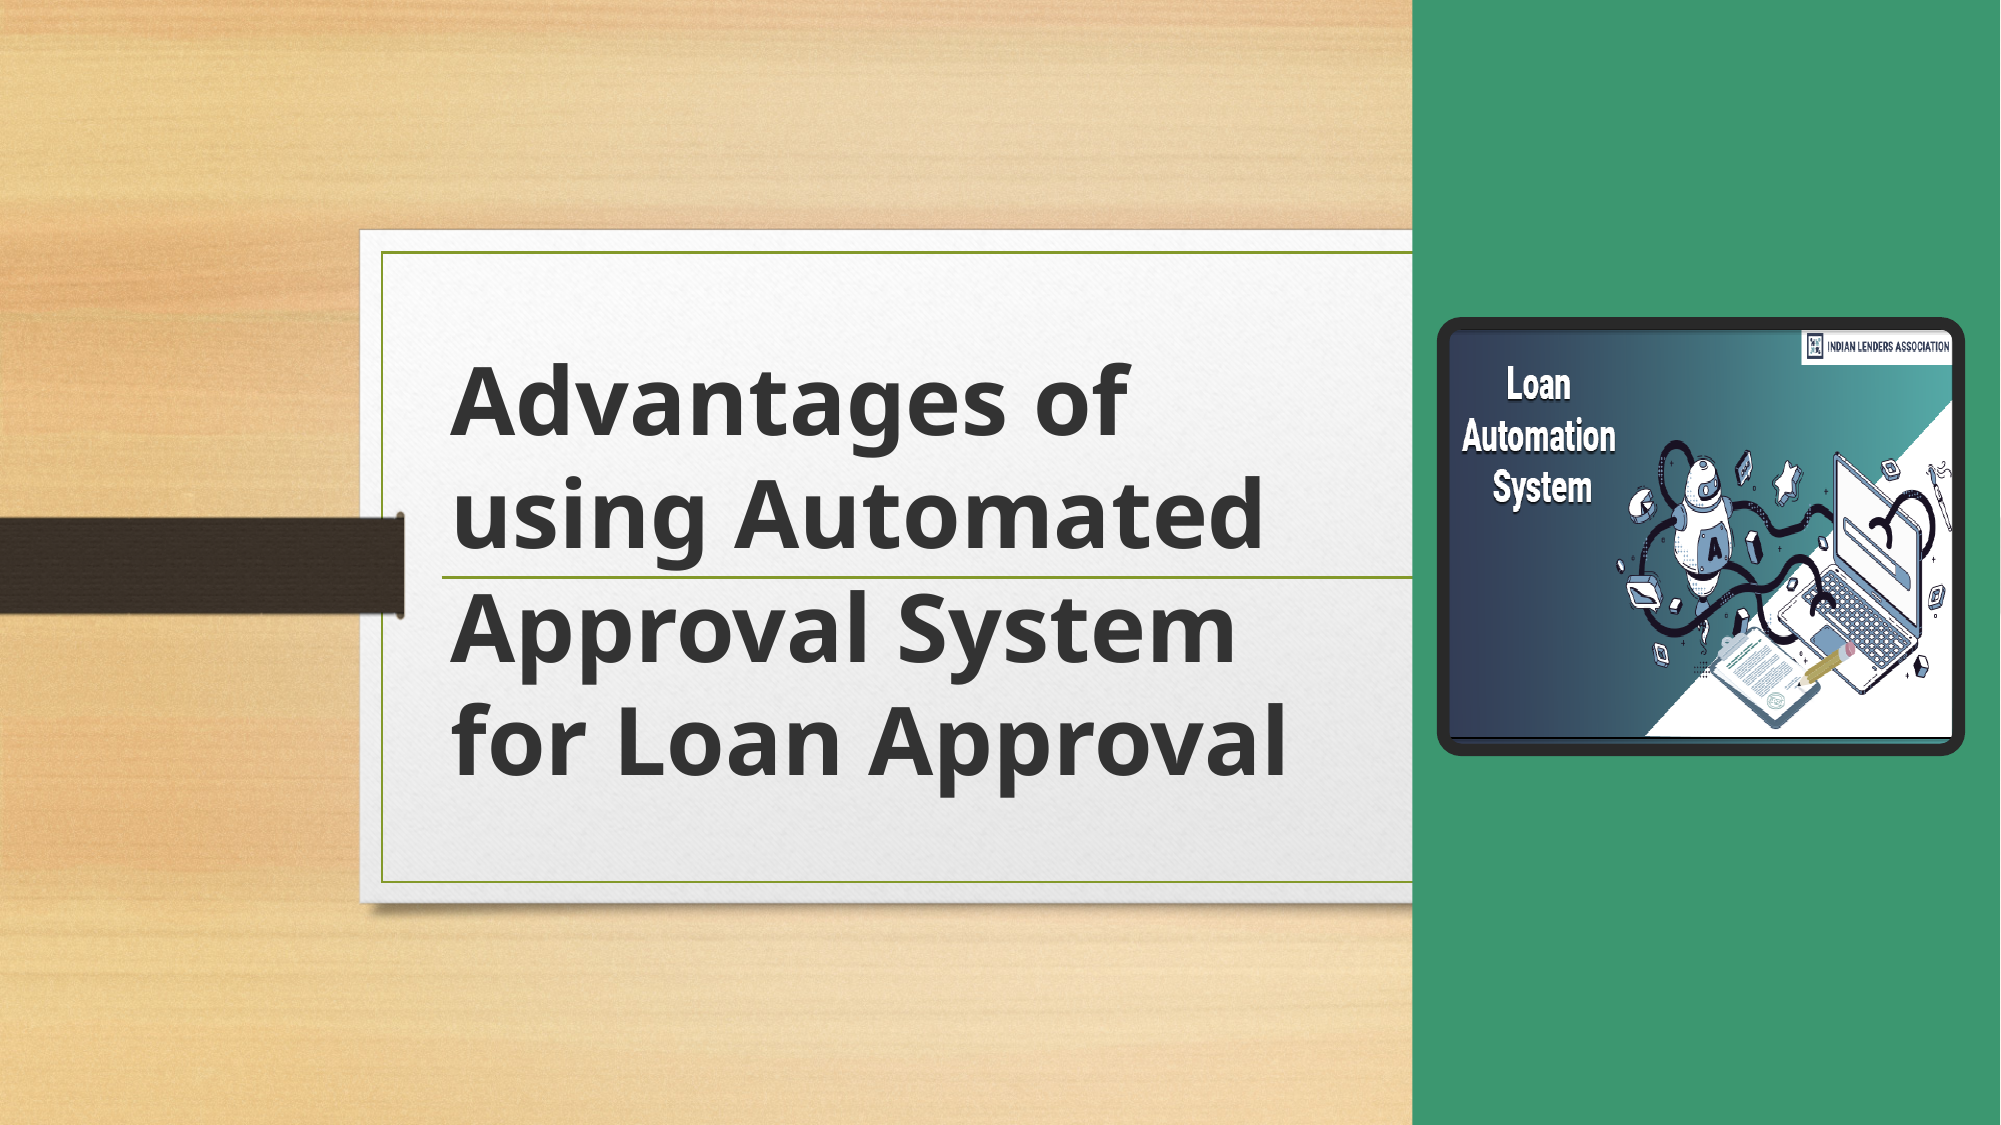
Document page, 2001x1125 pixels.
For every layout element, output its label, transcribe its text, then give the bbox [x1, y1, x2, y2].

title Advantages of using Automated Approval System for Loan Approval [435, 324, 1378, 803]
picture [1442, 323, 1960, 750]
picture [0, 0, 1412, 1125]
